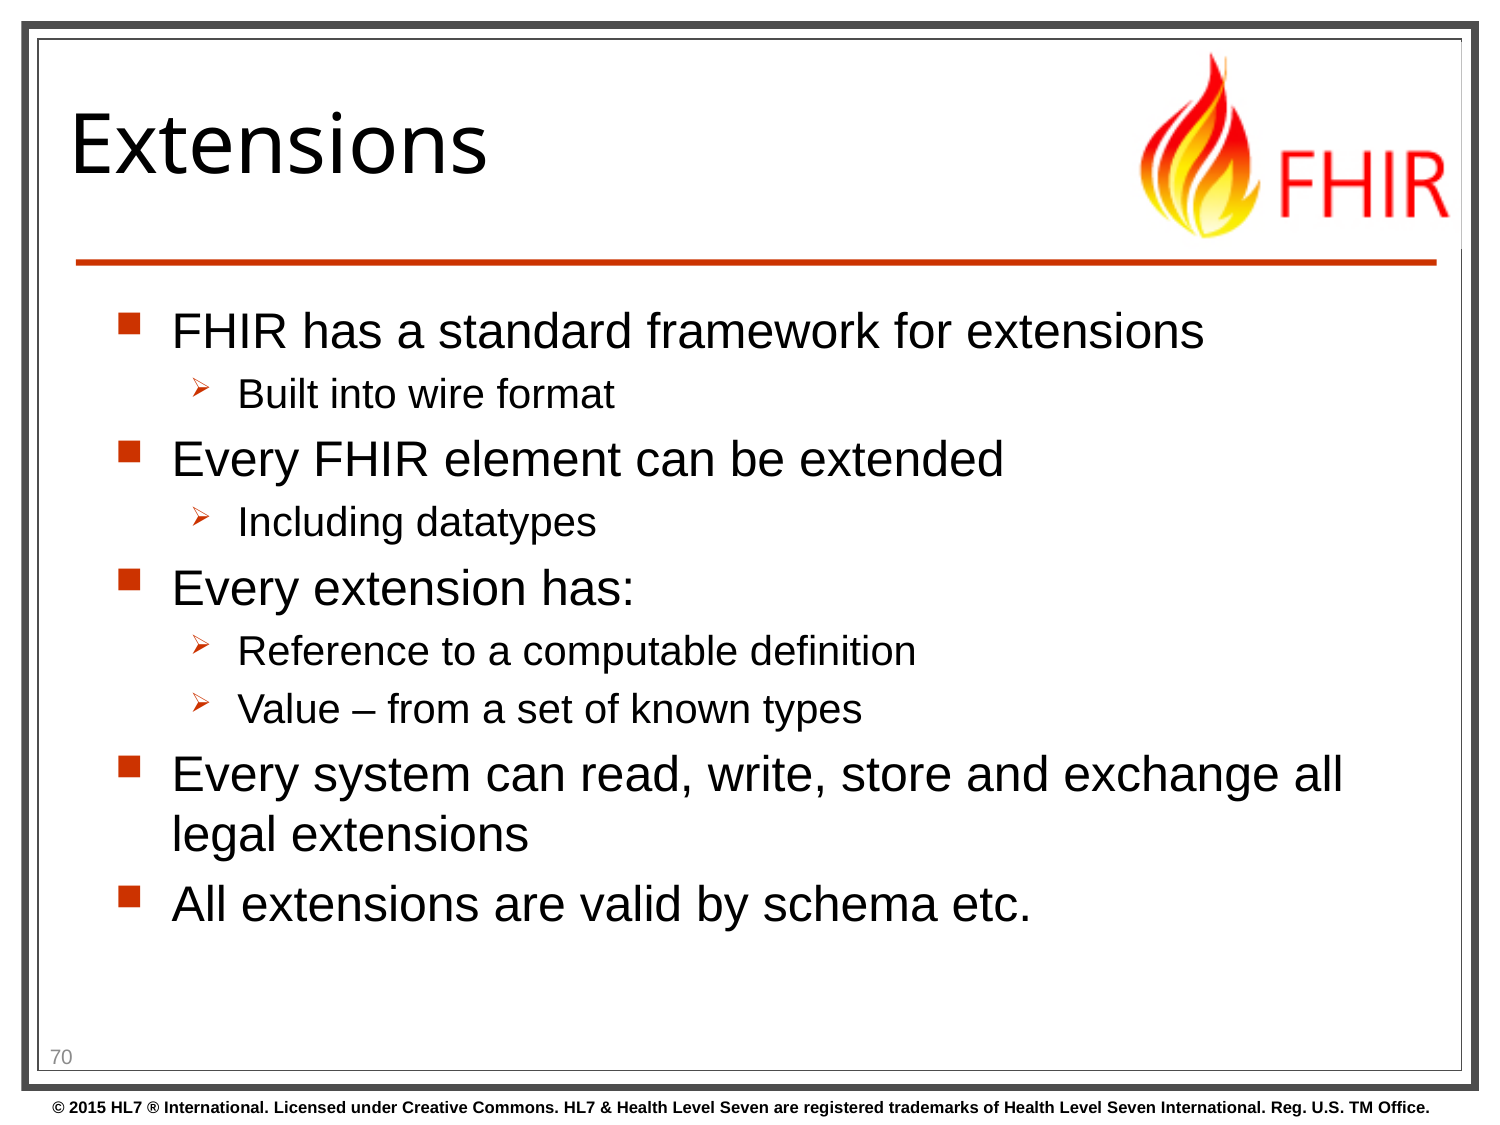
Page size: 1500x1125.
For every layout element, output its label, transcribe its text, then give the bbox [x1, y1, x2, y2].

picture [1128, 42, 1462, 249]
slide_number 70 [23, 1018, 99, 1094]
title Extensions [53, 54, 1128, 244]
list FHIR has a standard framework for extensions Built into wire format Every FHIR element can be extended Including datatypes Every extension has: Reference to a computable definition Value – from a set of known types Every system can read, write, store and exchange all legal extensions All extensions are valid by schema etc. [100, 290, 1376, 1071]
